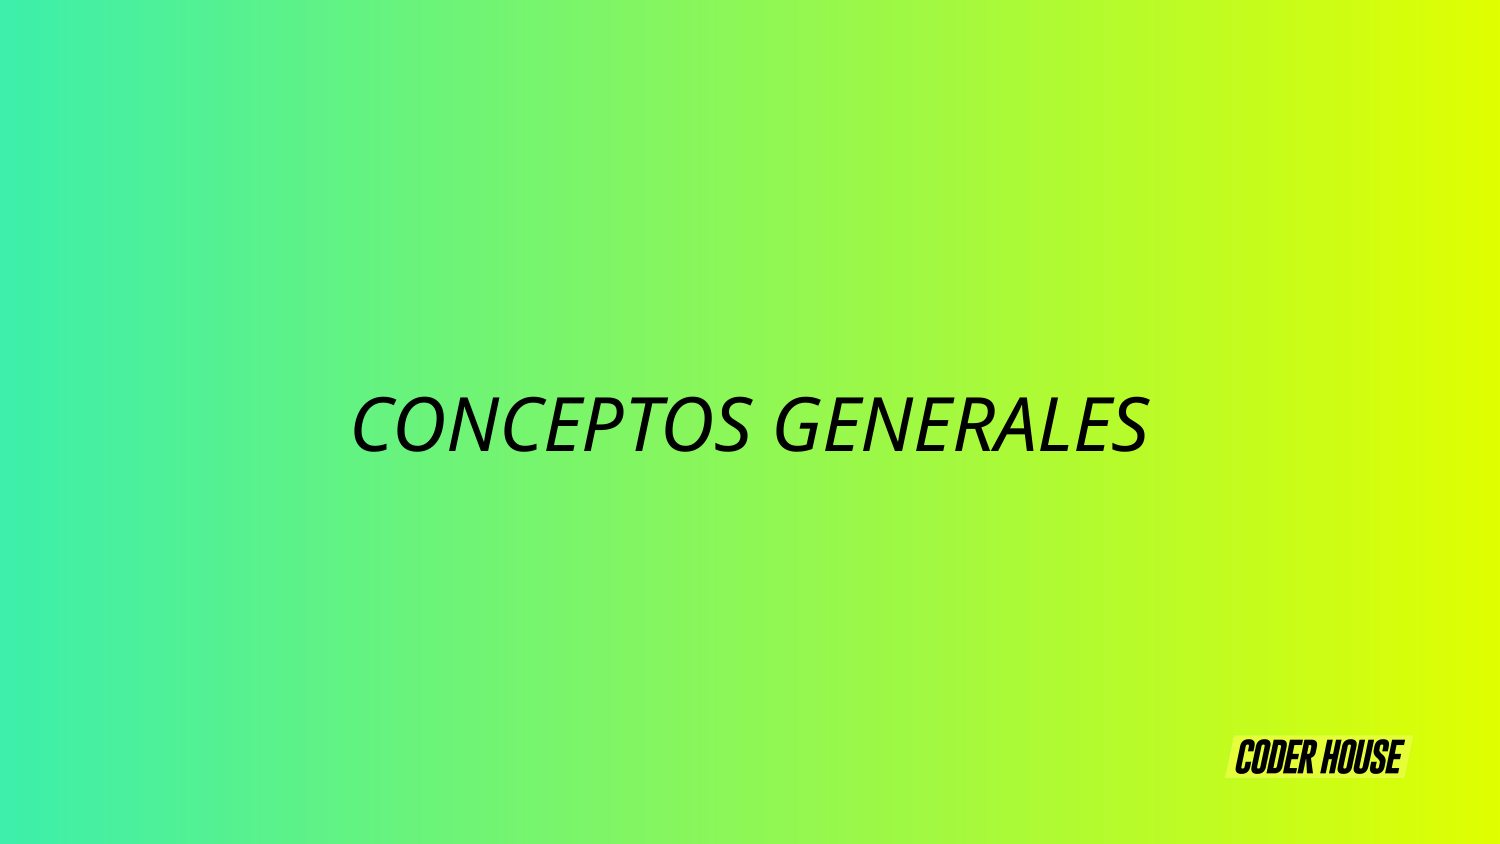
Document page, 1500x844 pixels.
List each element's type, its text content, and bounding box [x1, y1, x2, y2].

picture [1221, 728, 1417, 784]
text_box CONCEPTOS GENERALES [173, 340, 1326, 503]
